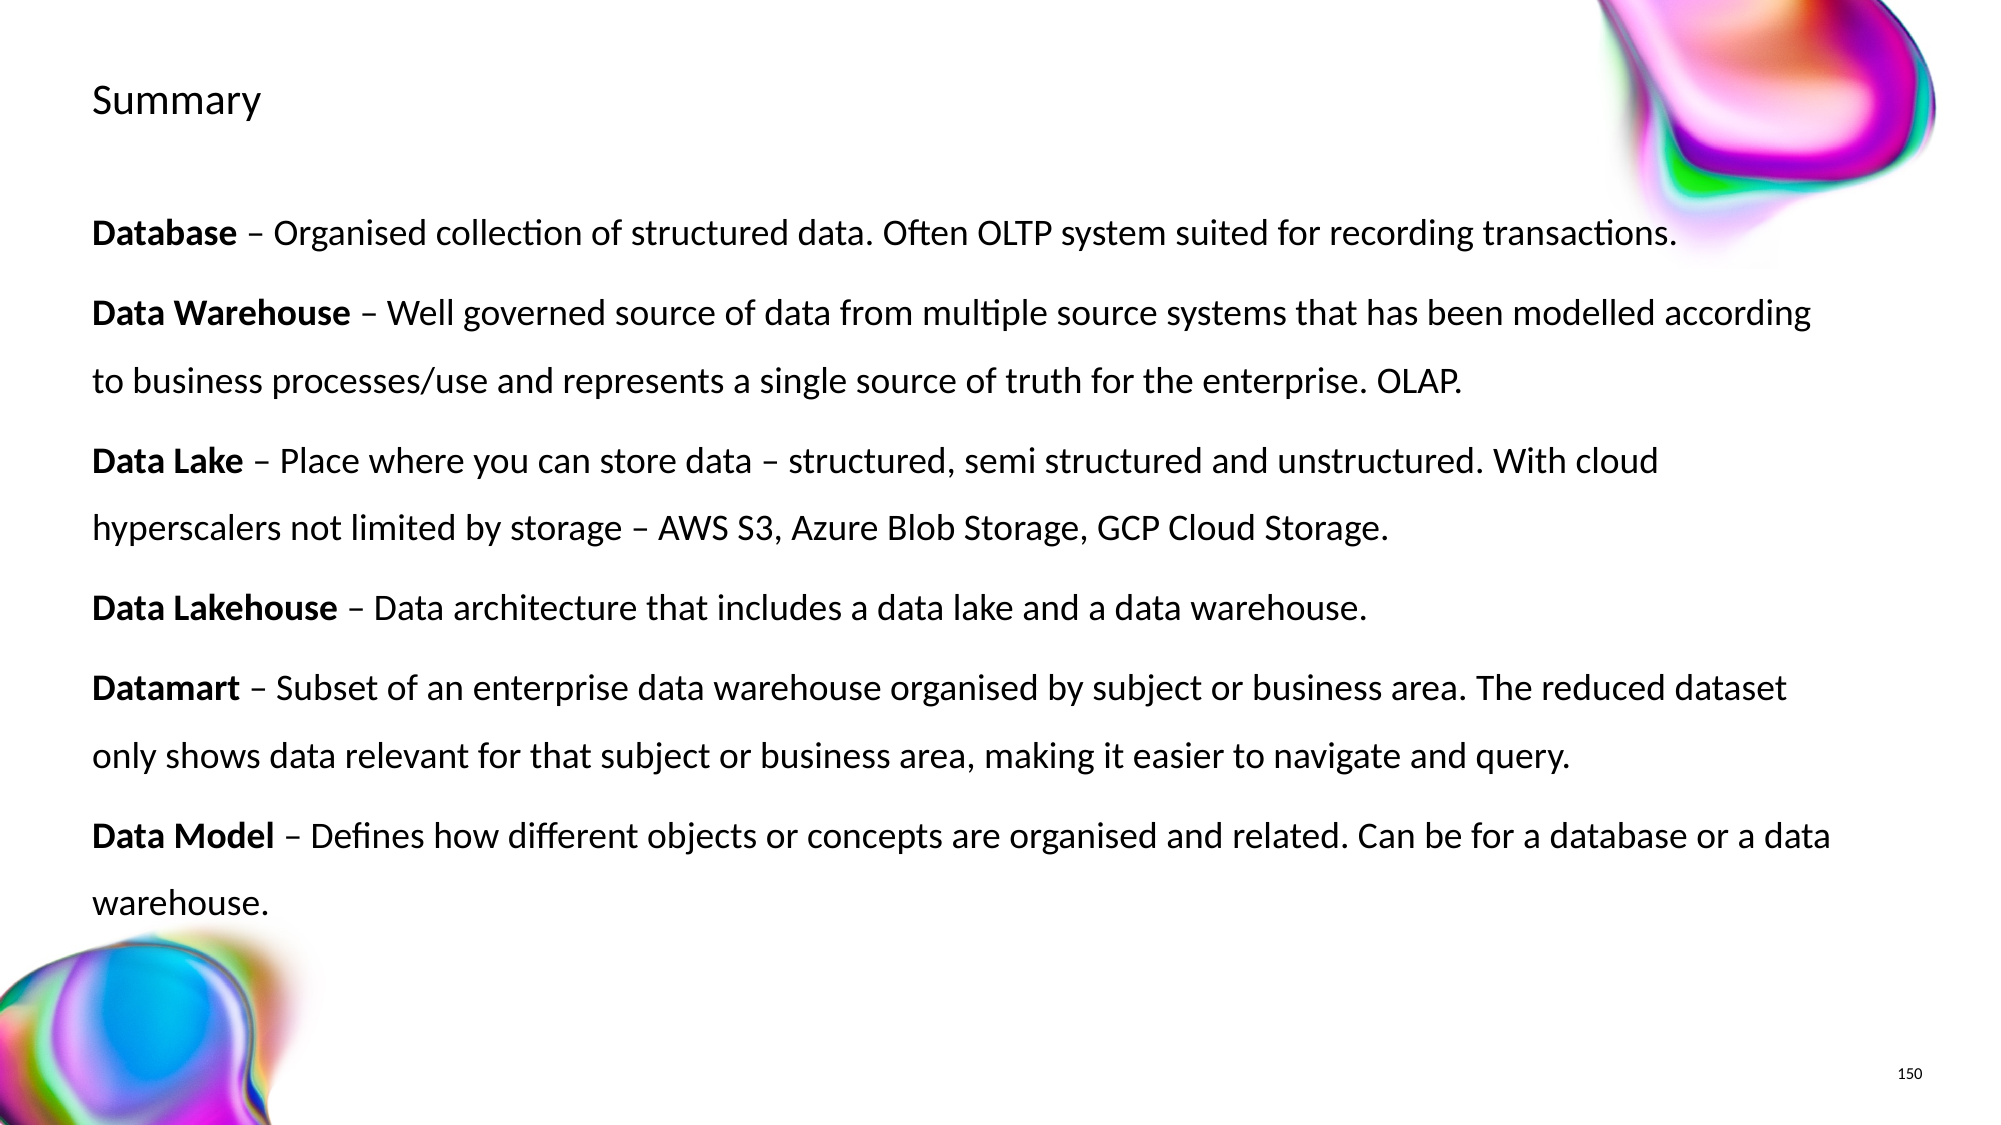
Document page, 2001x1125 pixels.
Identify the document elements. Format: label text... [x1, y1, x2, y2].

picture [0, 746, 456, 1125]
list Database – Organised collection of structured data. Often OLTP system suited for recording transactions. Data Warehouse – Well governed source of data from multiple source systems that has been modelled according to business processes/use and represents a single source of truth for the enterprise. OLAP. Data Lake – Place where you can store data – structured, semi structured and unstructured. With cloud hyperscalers not limited by storage – AWS S3, Azure Blob Storage, GCP Cloud Storage. Data Lakehouse – Data architecture that includes a data lake and a data warehouse. Datamart – Subset of an enterprise data warehouse organised by subject or business area. The reduced dataset only shows data relevant for that subject or business area, making it easier to navigate and query. Data Model – Defines how different objects or concepts are organised and related. Can be for a database or a data warehouse. [92, 185, 1849, 871]
picture [1190, 0, 2000, 269]
title Summary [92, 70, 1444, 146]
